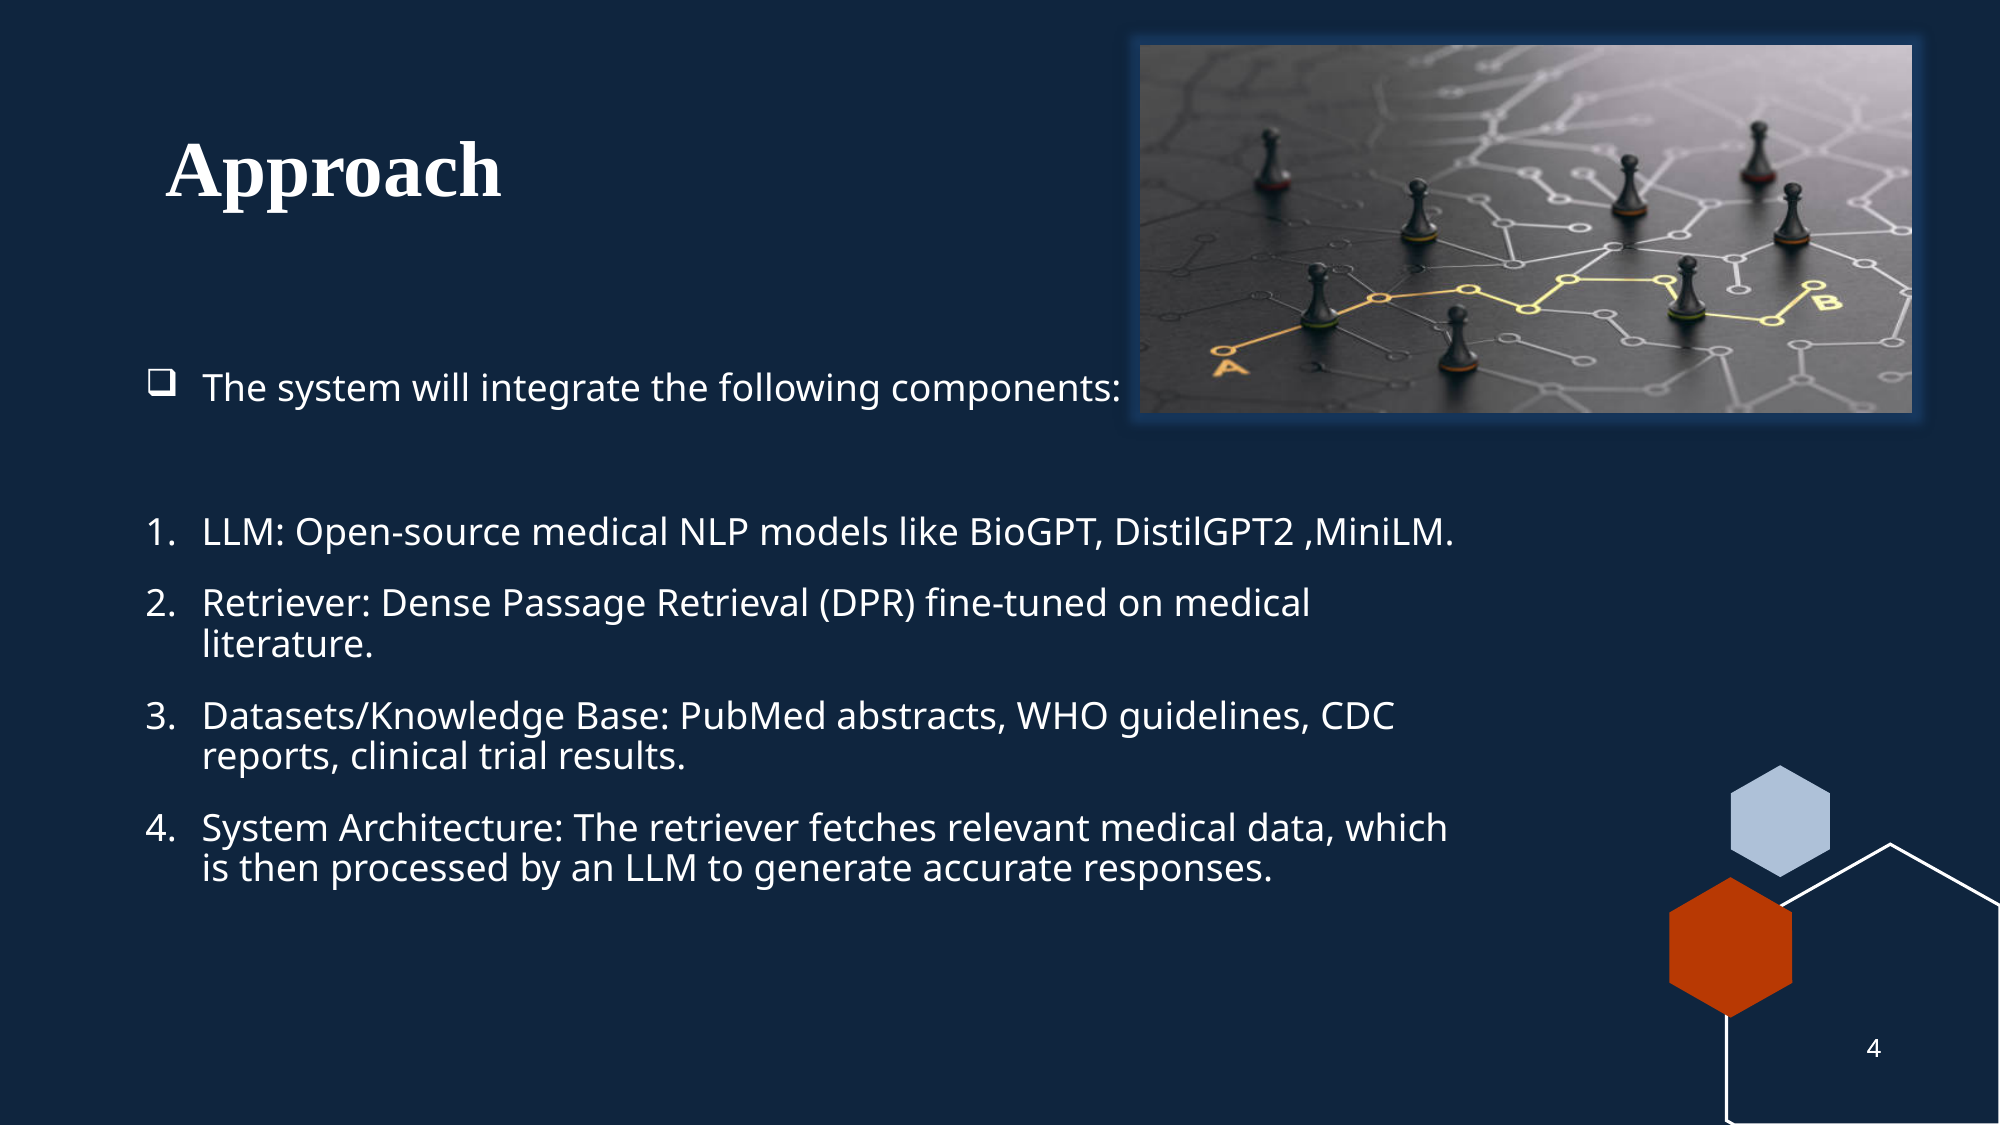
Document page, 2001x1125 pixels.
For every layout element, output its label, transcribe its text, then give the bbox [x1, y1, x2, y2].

picture [1139, 45, 1912, 413]
list The system will integrate the following components: LLM: Open-source medical NLP models like BioGPT, DistilGPT2 ,MiniLM. Retriever: Dense Passage Retrieval (DPR) fine-tuned on medical literature. Datasets/Knowledge Base: PubMed abstracts, WHO guidelines, CDC reports, clinical trial results. System Architecture: The retriever fetches relevant medical data, which is then processed by an LLM to generate accurate responses. [130, 362, 1500, 1078]
title Approach [150, 120, 915, 362]
slide_number 4 [1836, 1020, 1912, 1080]
